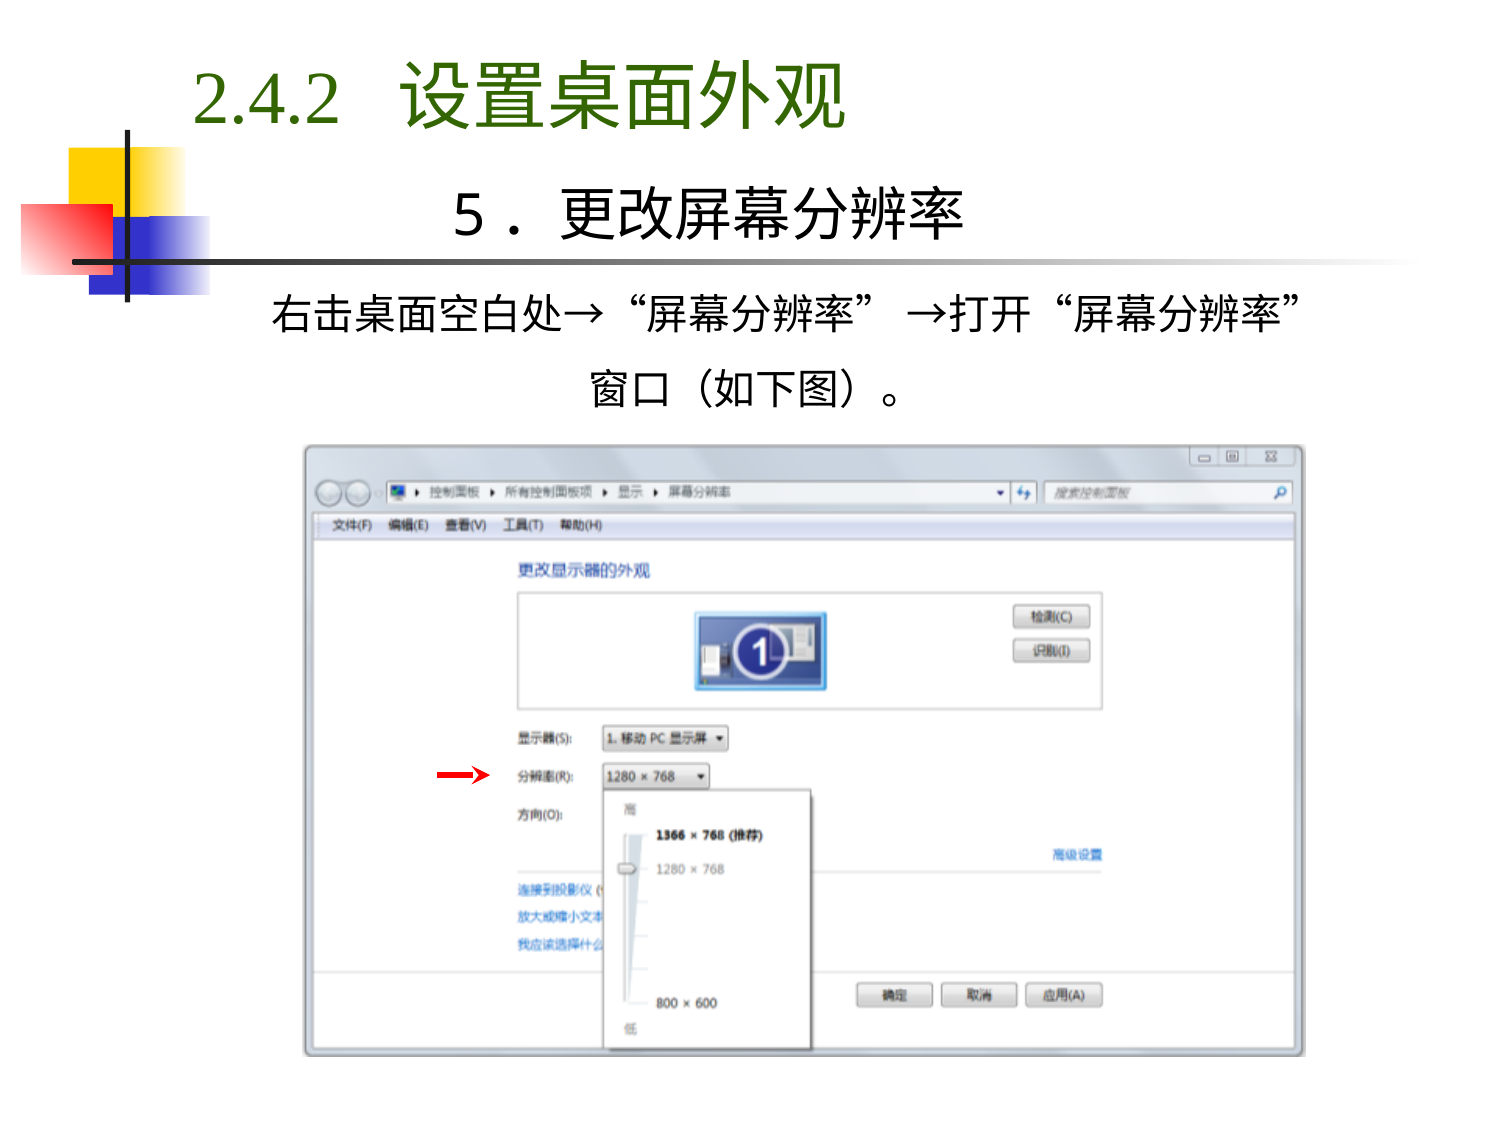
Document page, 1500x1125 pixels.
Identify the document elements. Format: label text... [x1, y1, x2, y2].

text_box 5．更改屏幕分辨率 [147, 169, 1272, 255]
text_box 右击桌面空白处→“屏幕分辨率” →打开“屏幕分辨率”窗口（如下图）。 [159, 255, 1353, 421]
title 2.4.2 设置桌面外观 [177, 1, 1500, 188]
picture [301, 444, 1306, 1058]
